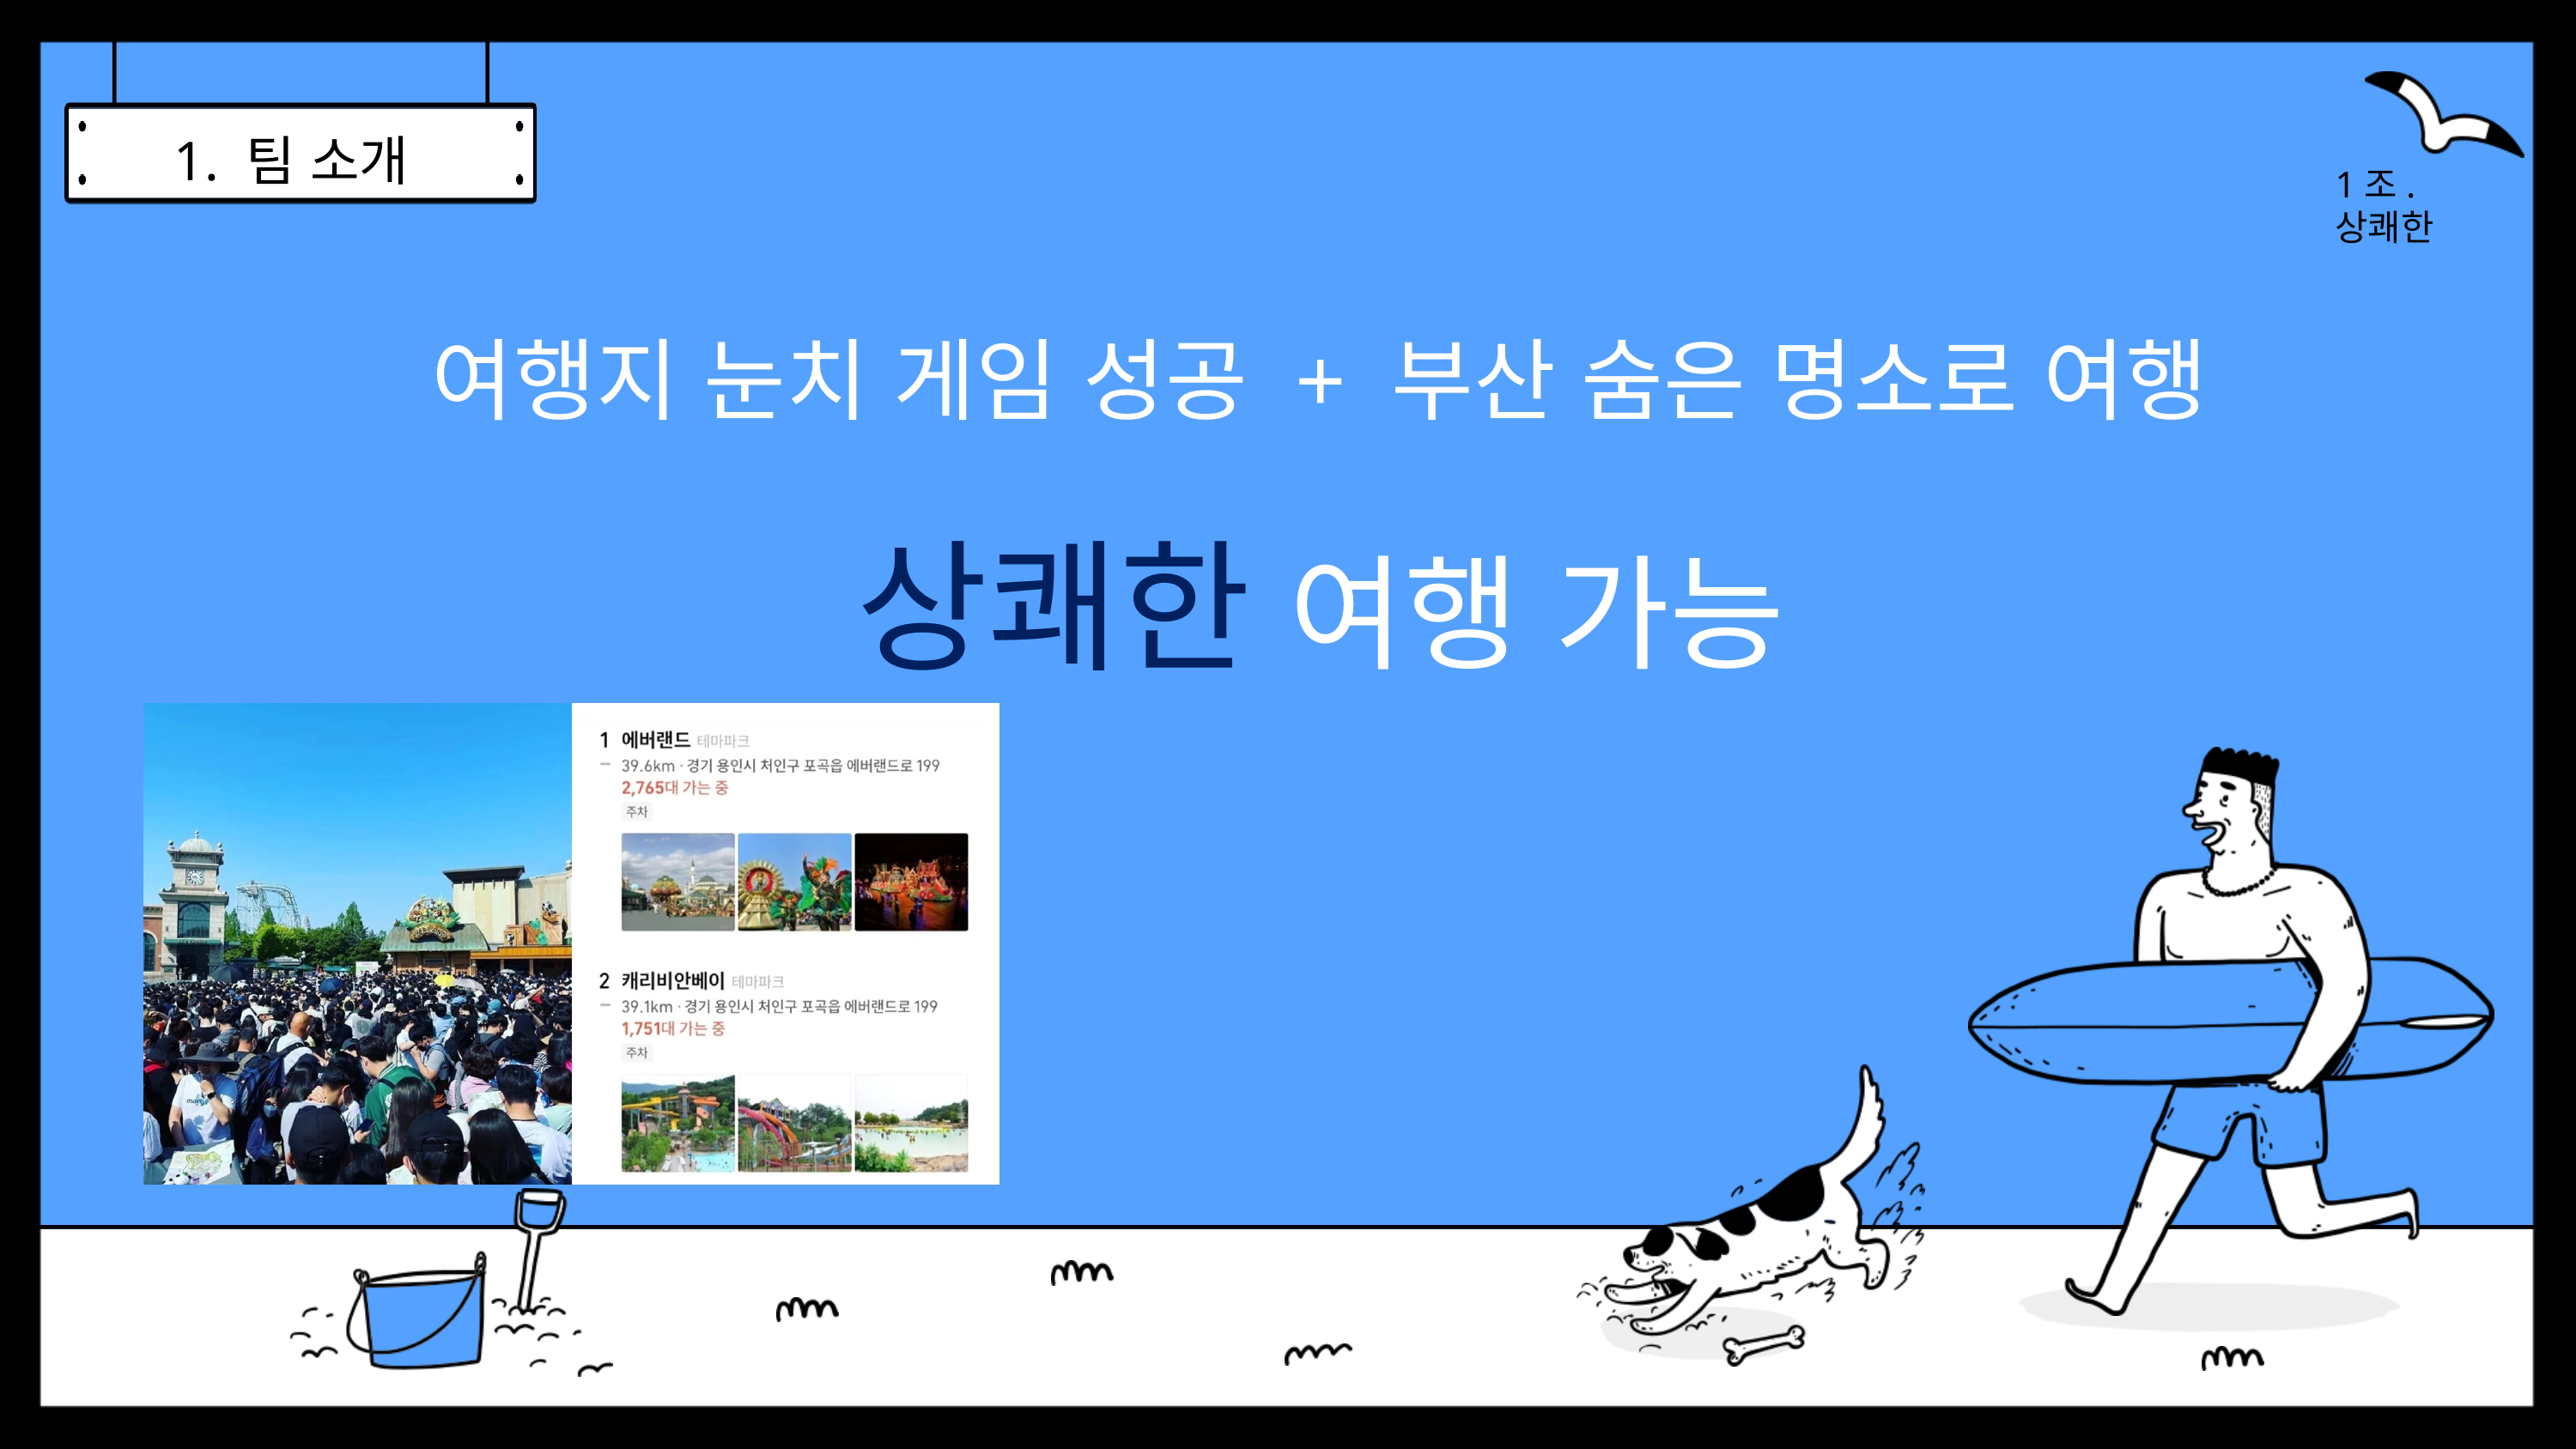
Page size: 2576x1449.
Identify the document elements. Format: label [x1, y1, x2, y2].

text_box [0, 0, 2576, 1449]
picture [143, 703, 999, 1185]
text_box [2202, 1346, 2264, 1372]
text_box [2322, 71, 2524, 213]
text_box [64, 15, 538, 204]
